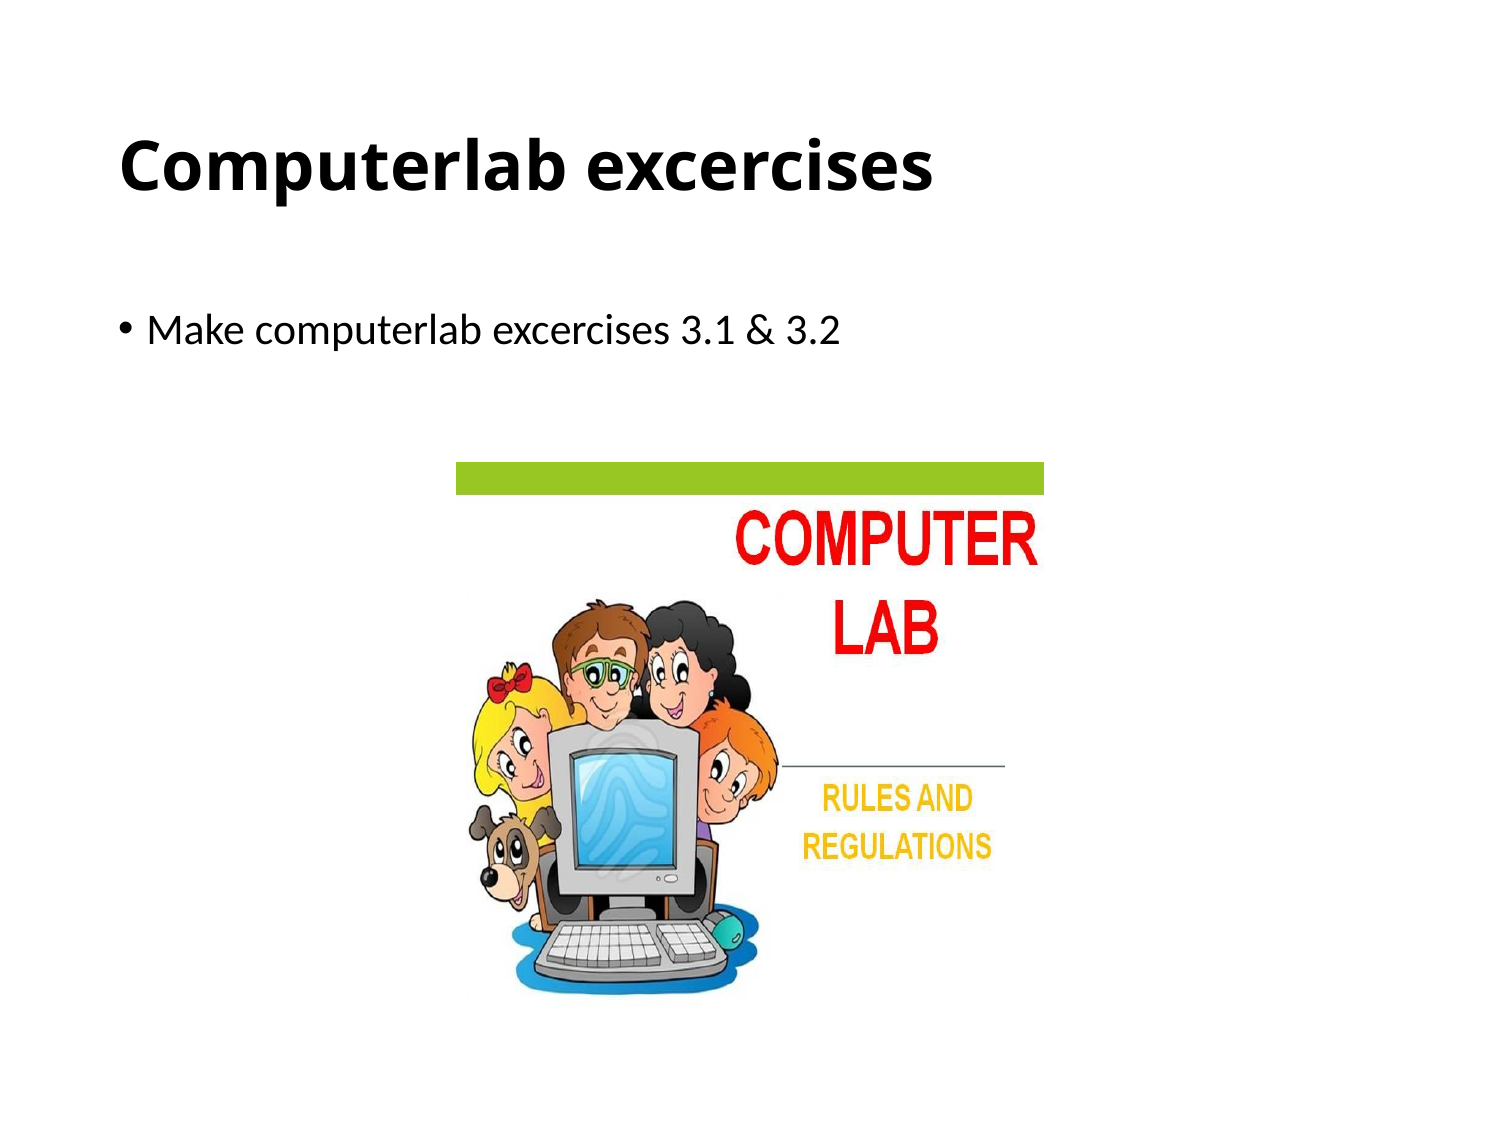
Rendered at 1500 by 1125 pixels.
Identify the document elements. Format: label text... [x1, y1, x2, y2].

picture [456, 462, 1044, 1075]
list Make computerlab excercises 3.1 & 3.2 [103, 299, 1397, 1014]
title Computerlab excercises [103, 59, 1397, 278]
